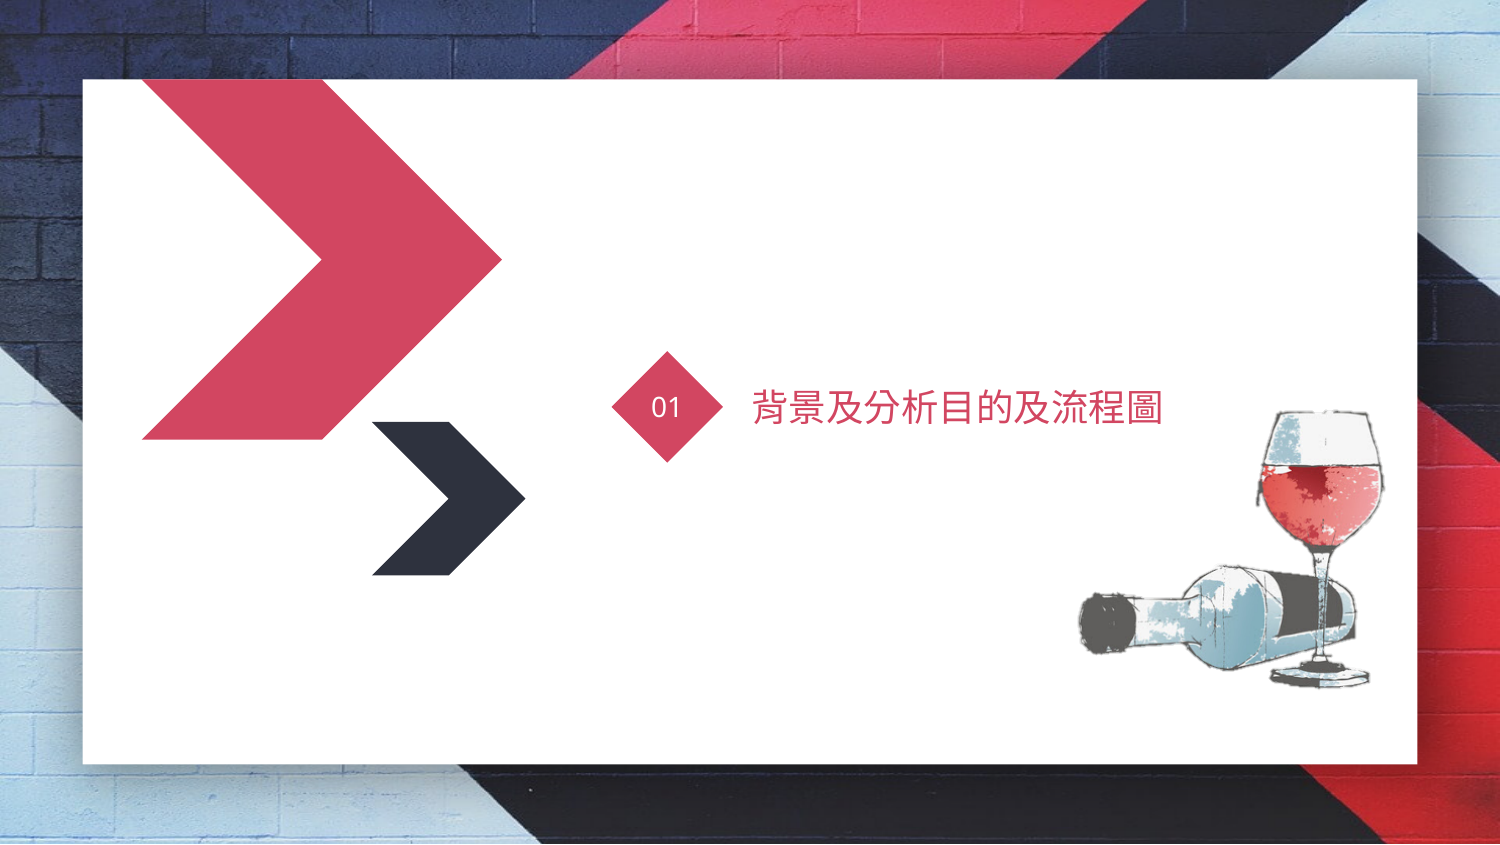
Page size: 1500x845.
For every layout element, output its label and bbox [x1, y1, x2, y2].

picture [0, 0, 1500, 844]
text_box [607, 350, 1205, 463]
